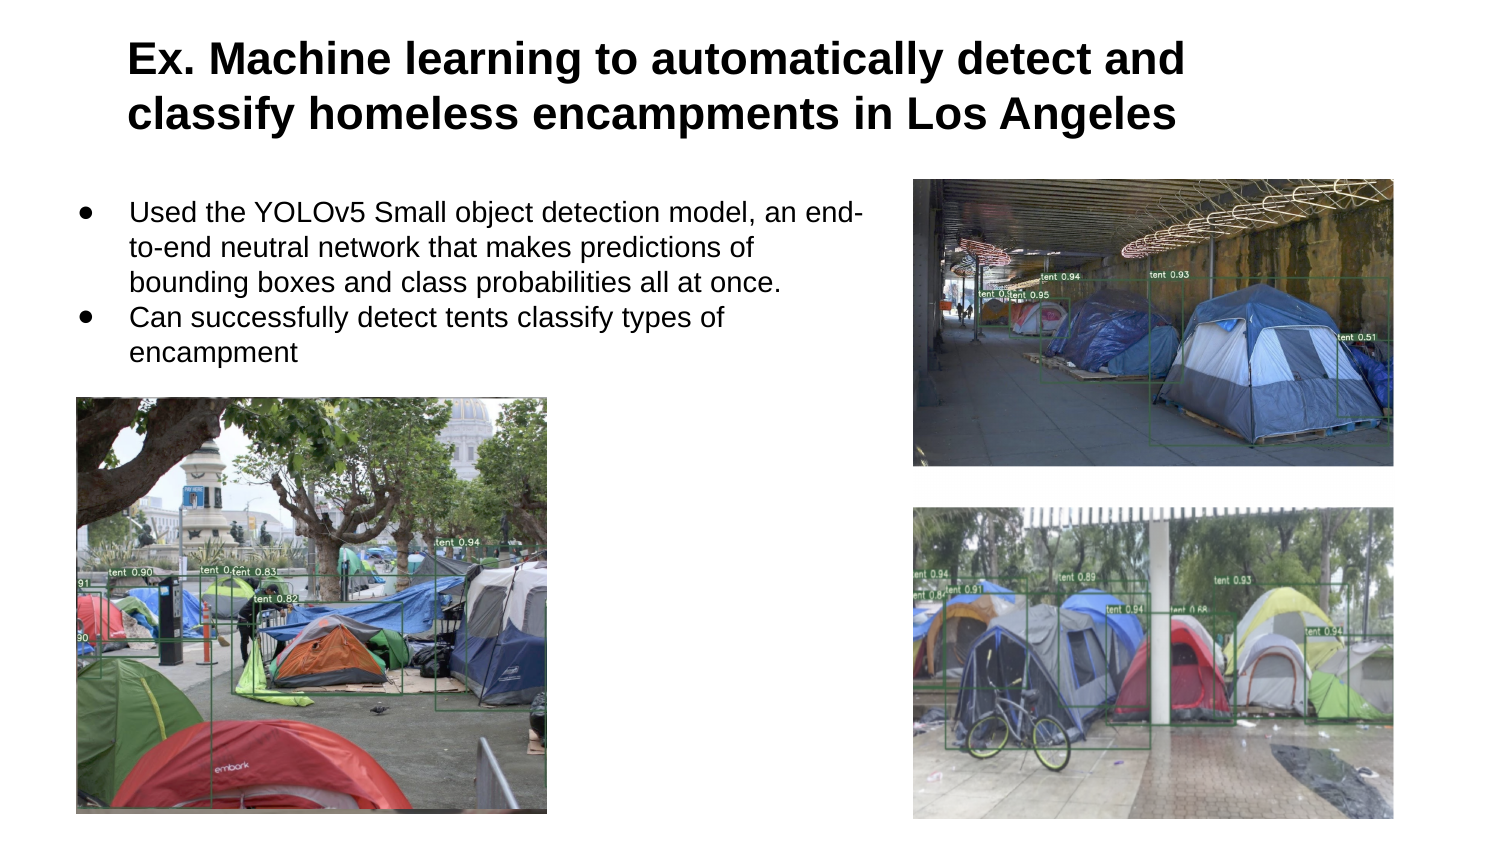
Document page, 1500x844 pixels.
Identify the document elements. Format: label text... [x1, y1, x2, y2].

picture [76, 397, 547, 814]
text_box Ex. Machine learning to automatically detect and classify homeless encampments in Los Angeles [112, 13, 1315, 154]
picture [912, 179, 1395, 820]
text_box Used the YOLOv5 Small object detection model, an end-to-end neutral network that makes predictions of bounding boxes and class probabilities all at once. Can successfully detect tents classify types of encampment [39, 178, 889, 384]
